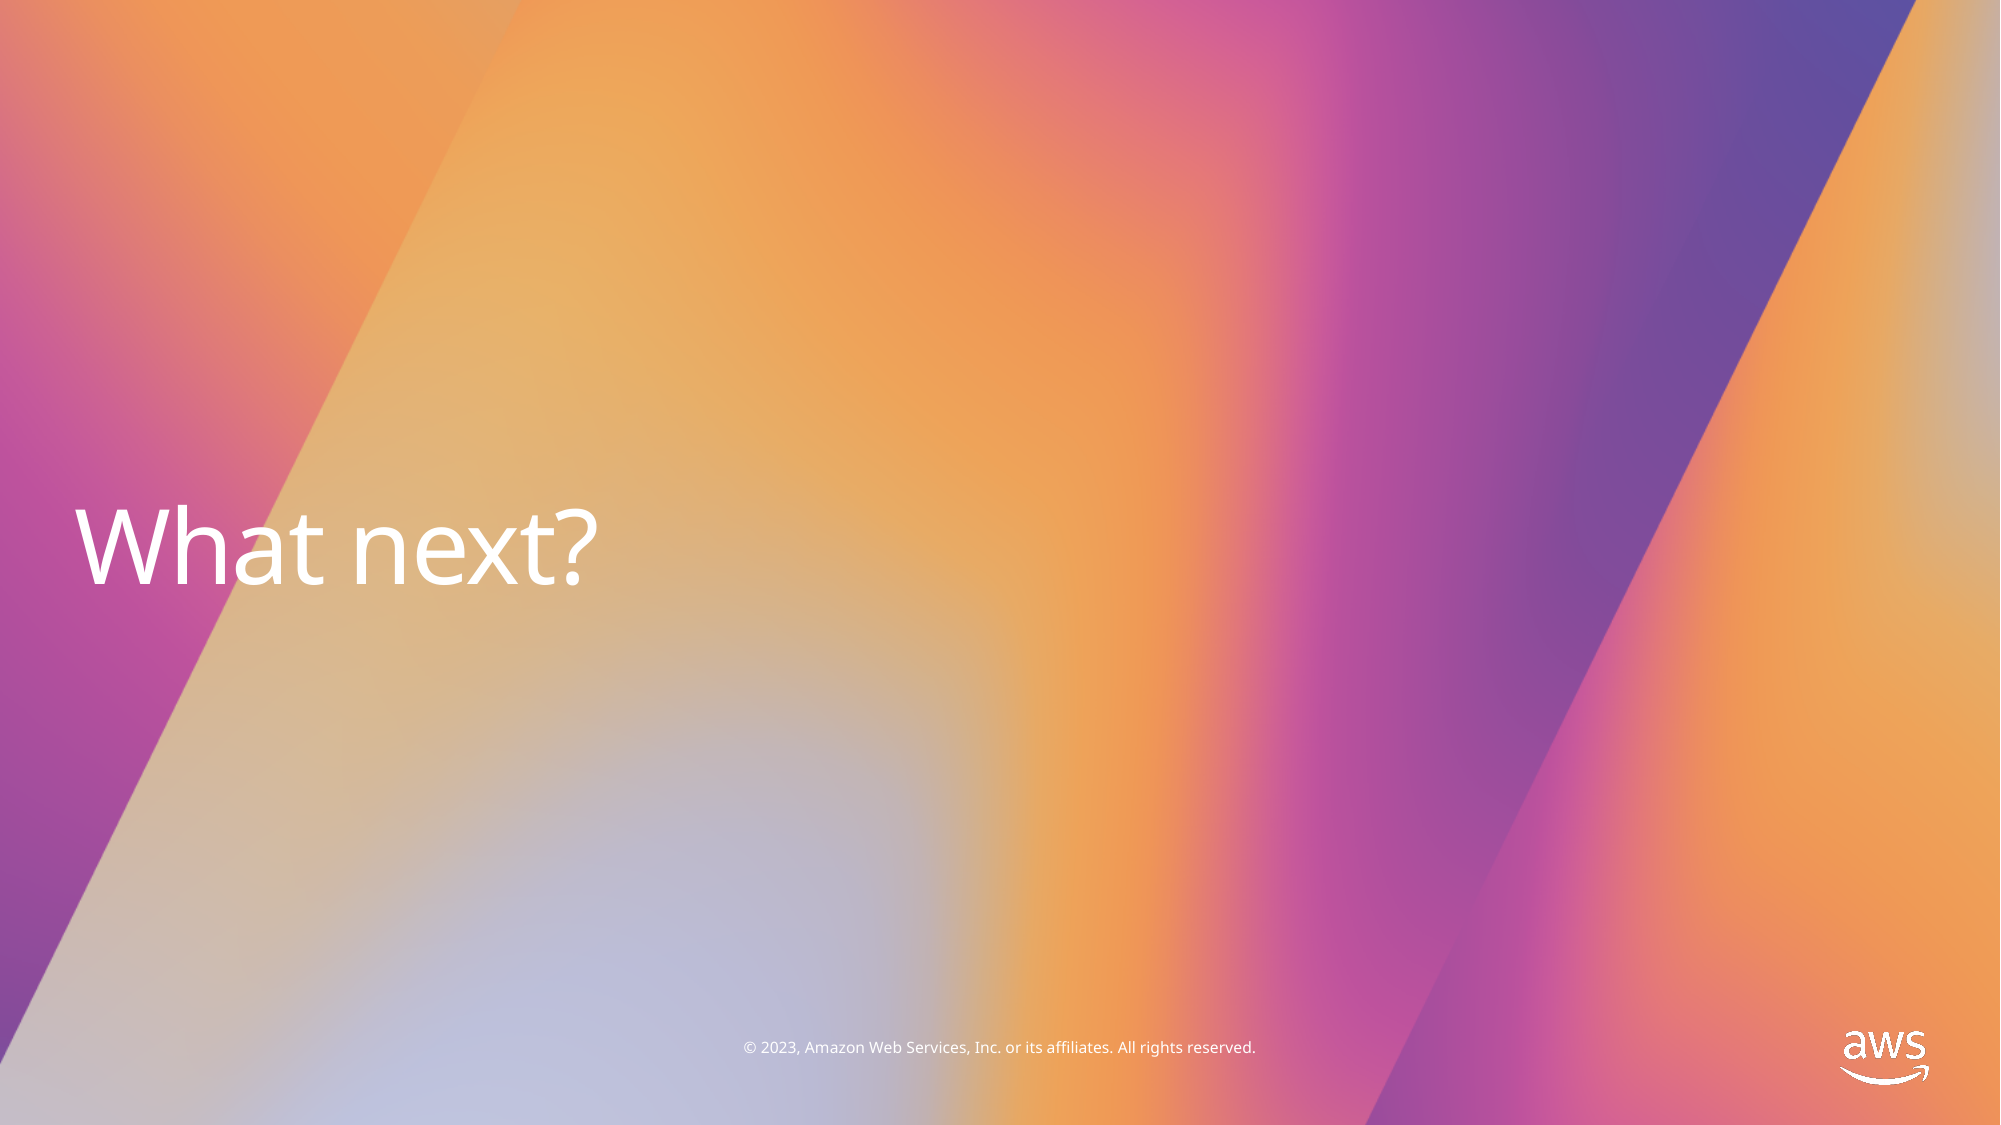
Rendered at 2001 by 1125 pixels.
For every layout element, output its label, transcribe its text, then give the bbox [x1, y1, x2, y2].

title What next? [44, 470, 1809, 633]
picture [0, 0, 2000, 1125]
